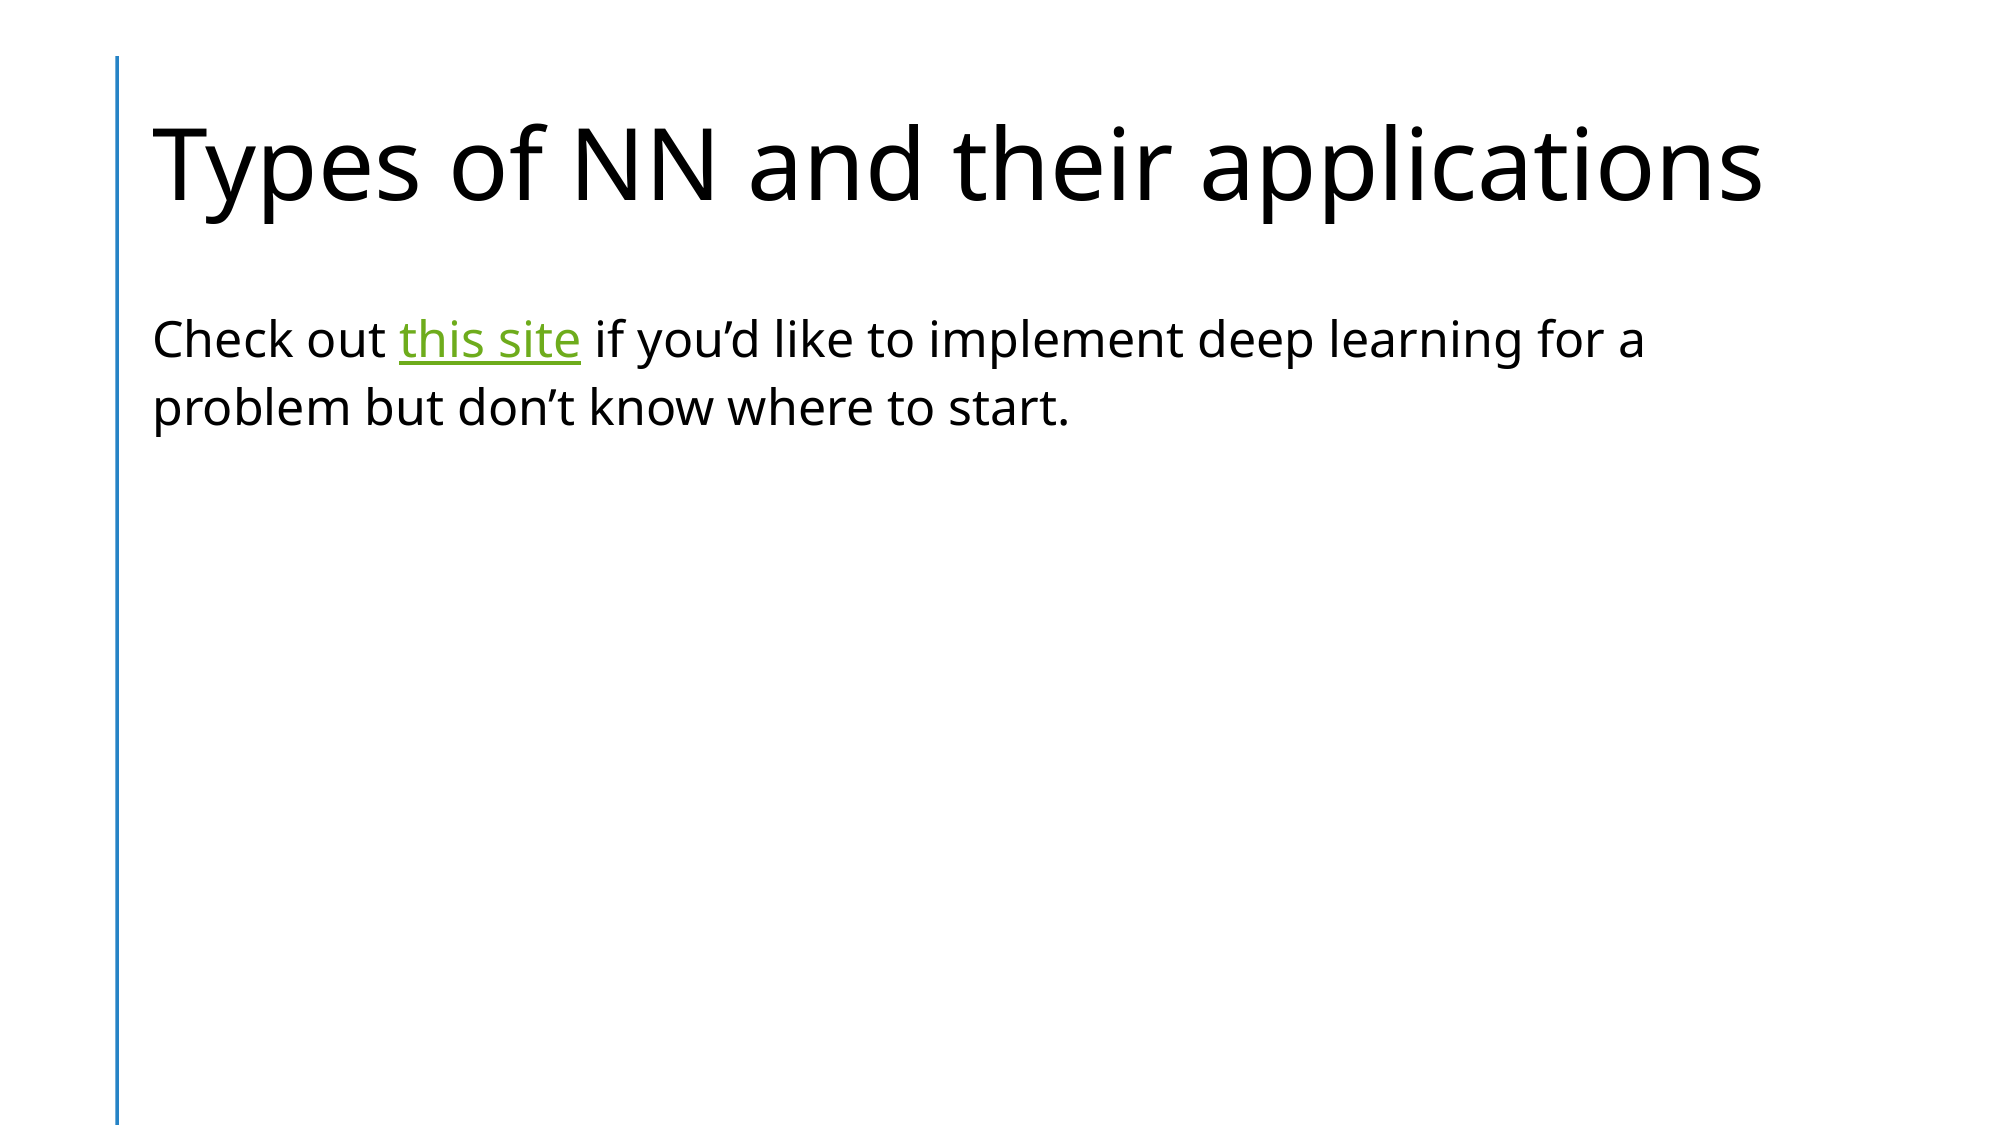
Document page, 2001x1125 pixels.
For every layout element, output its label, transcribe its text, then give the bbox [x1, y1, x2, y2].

list Check out this site if you’d like to implement deep learning for a problem but don’t know where to start. [137, 299, 1863, 1014]
title Types of NN and their applications [137, 59, 1863, 278]
